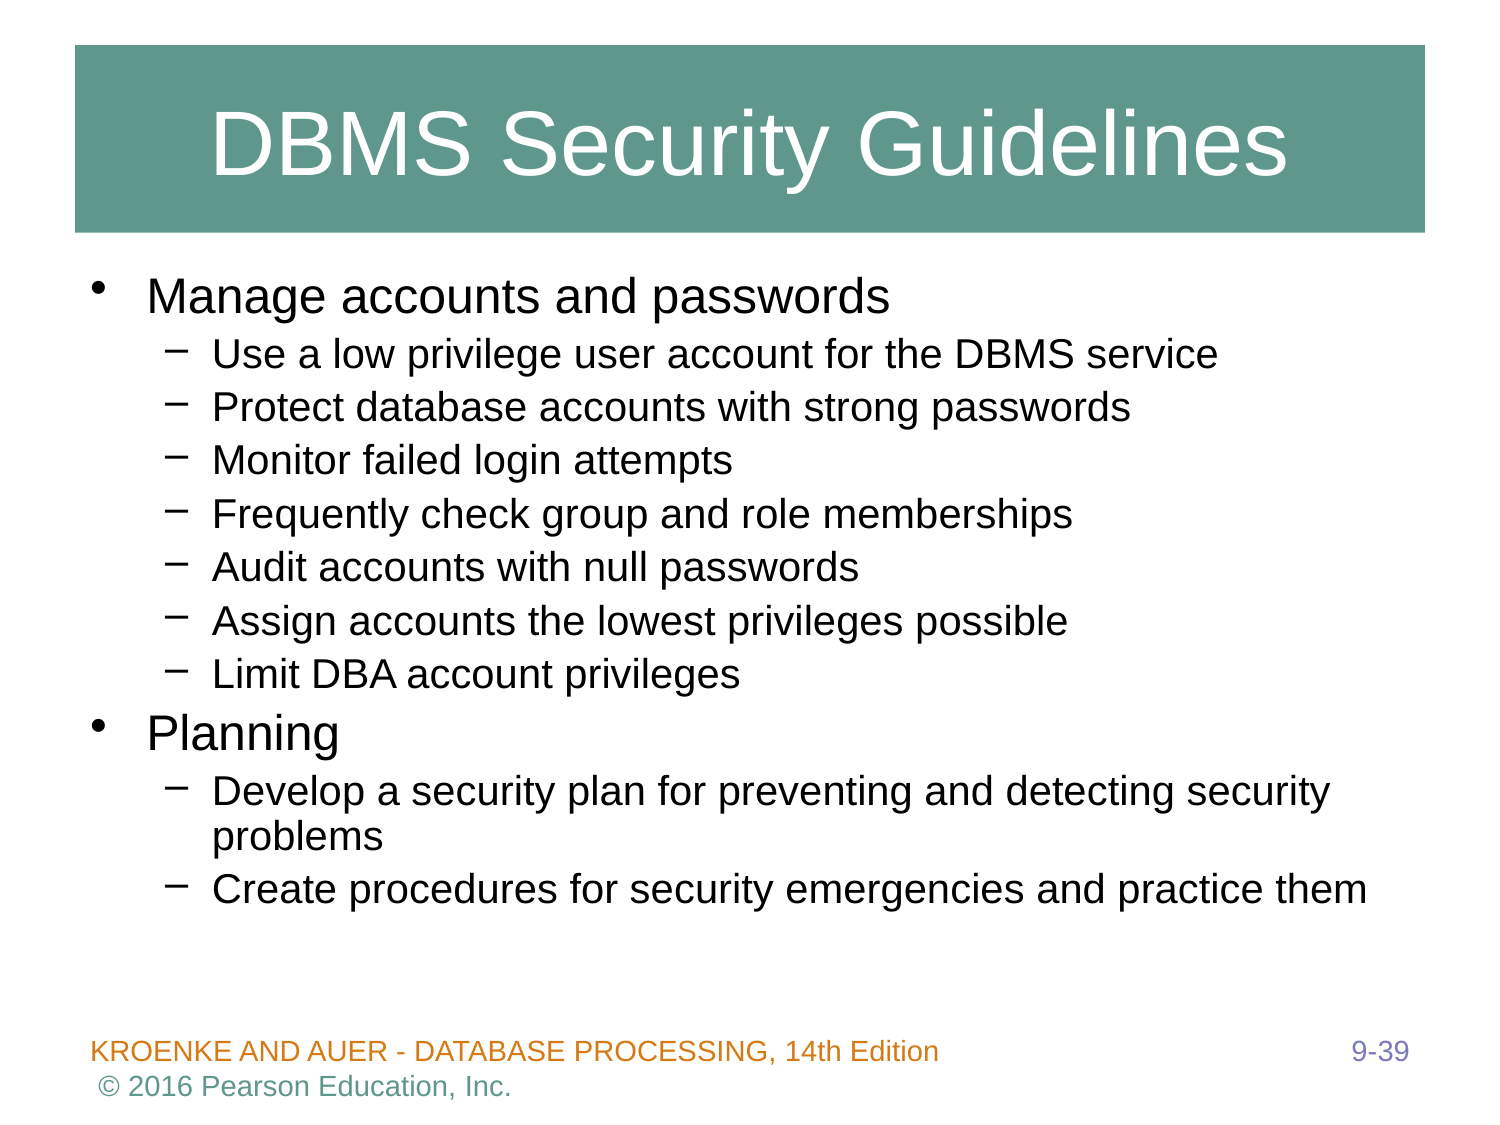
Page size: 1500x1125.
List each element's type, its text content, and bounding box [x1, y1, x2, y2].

title DBMS Security Guidelines [74, 44, 1426, 233]
list Manage accounts and passwords Use a low privilege user account for the DBMS service Protect database accounts with strong passwords Monitor failed login attempts Frequently check group and role memberships Audit accounts with null passwords Assign accounts the lowest privileges possible Limit DBA account privileges Planning Develop a security plan for preventing and detecting security problems Create procedures for security emergencies and practice them [74, 262, 1426, 1006]
slide_number 9-39 [1074, 1024, 1426, 1103]
footer KROENKE AND AUER - DATABASE PROCESSING, 14th Edition © 2016 Pearson Education, Inc. [74, 1024, 963, 1104]
